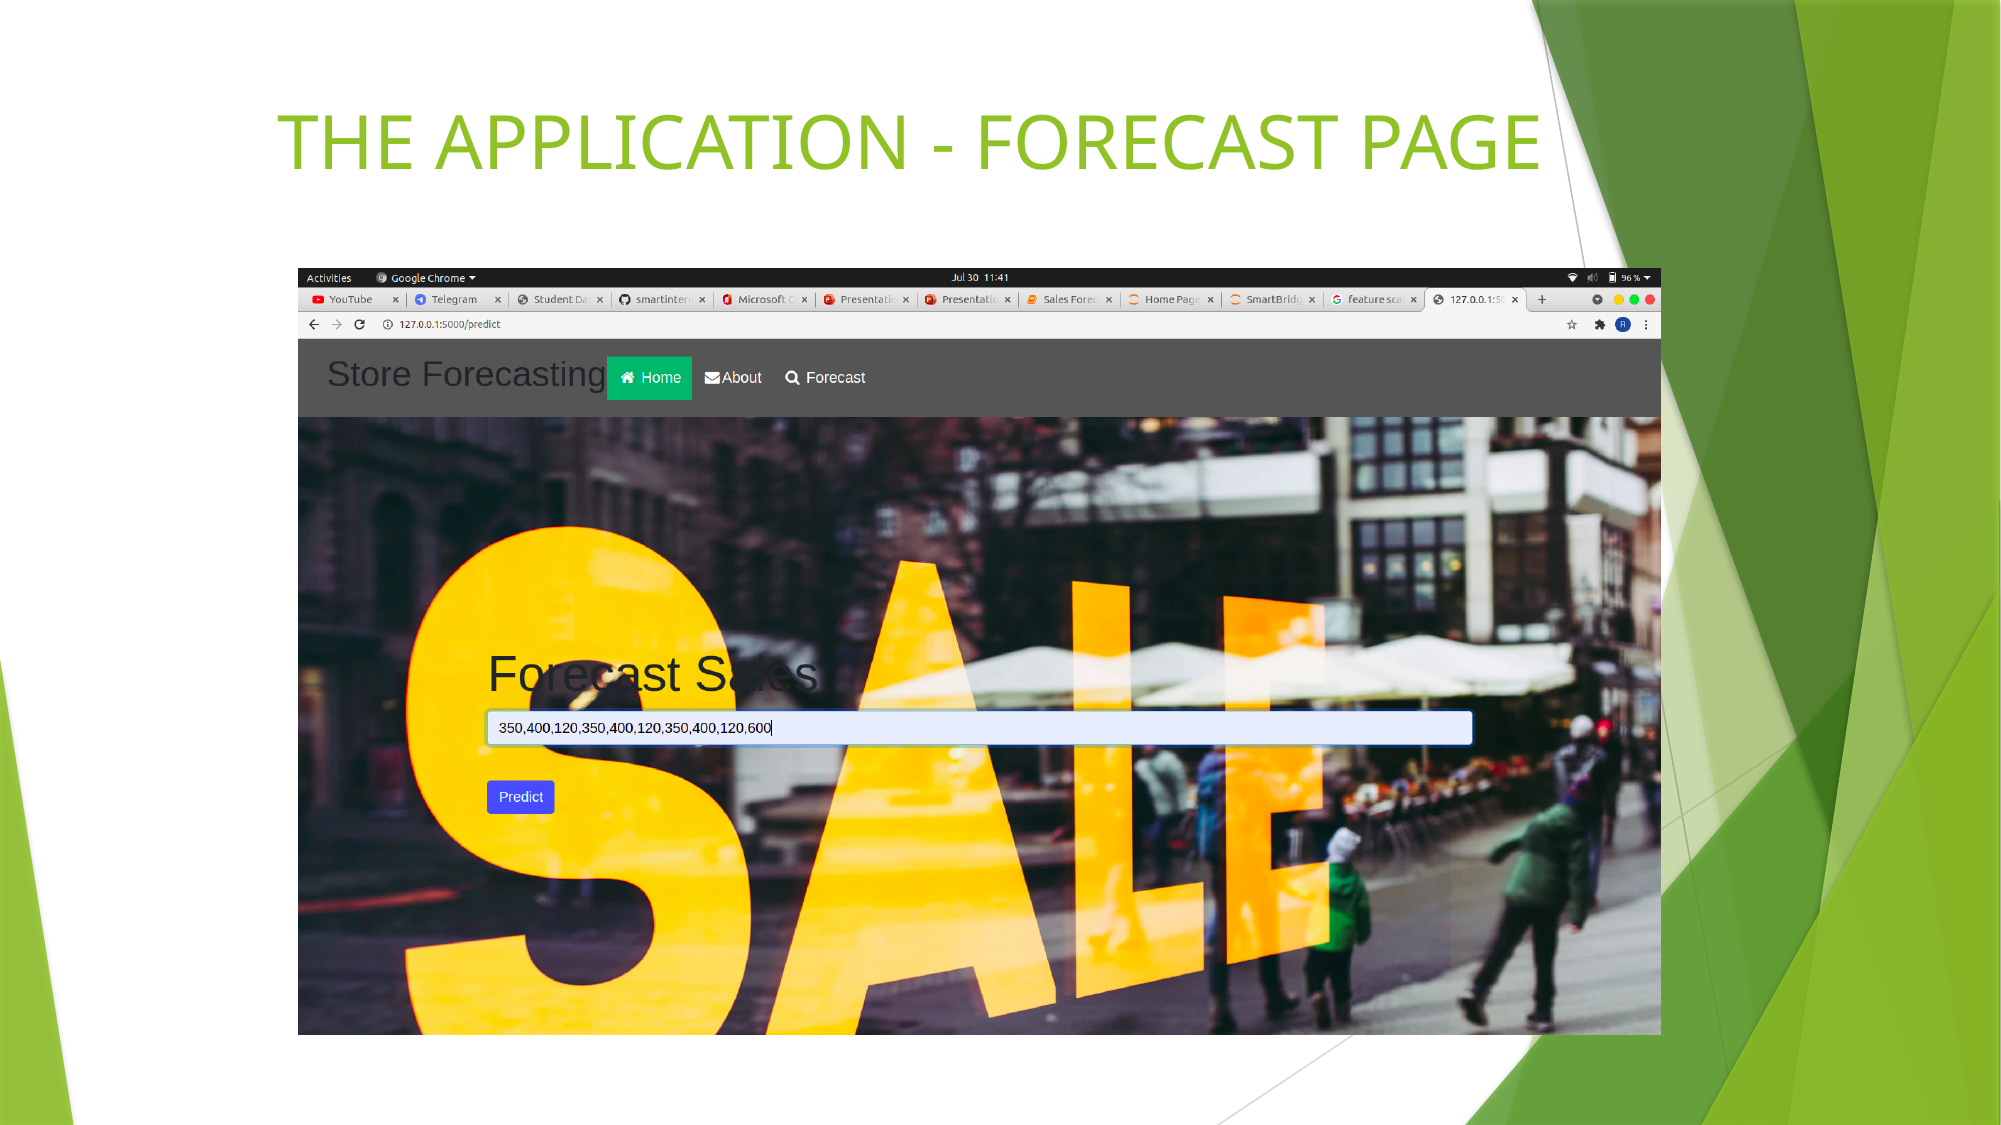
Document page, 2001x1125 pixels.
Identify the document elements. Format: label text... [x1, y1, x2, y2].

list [298, 267, 1662, 1035]
title THE APPLICATION - FORECAST PAGE [262, 86, 1673, 304]
